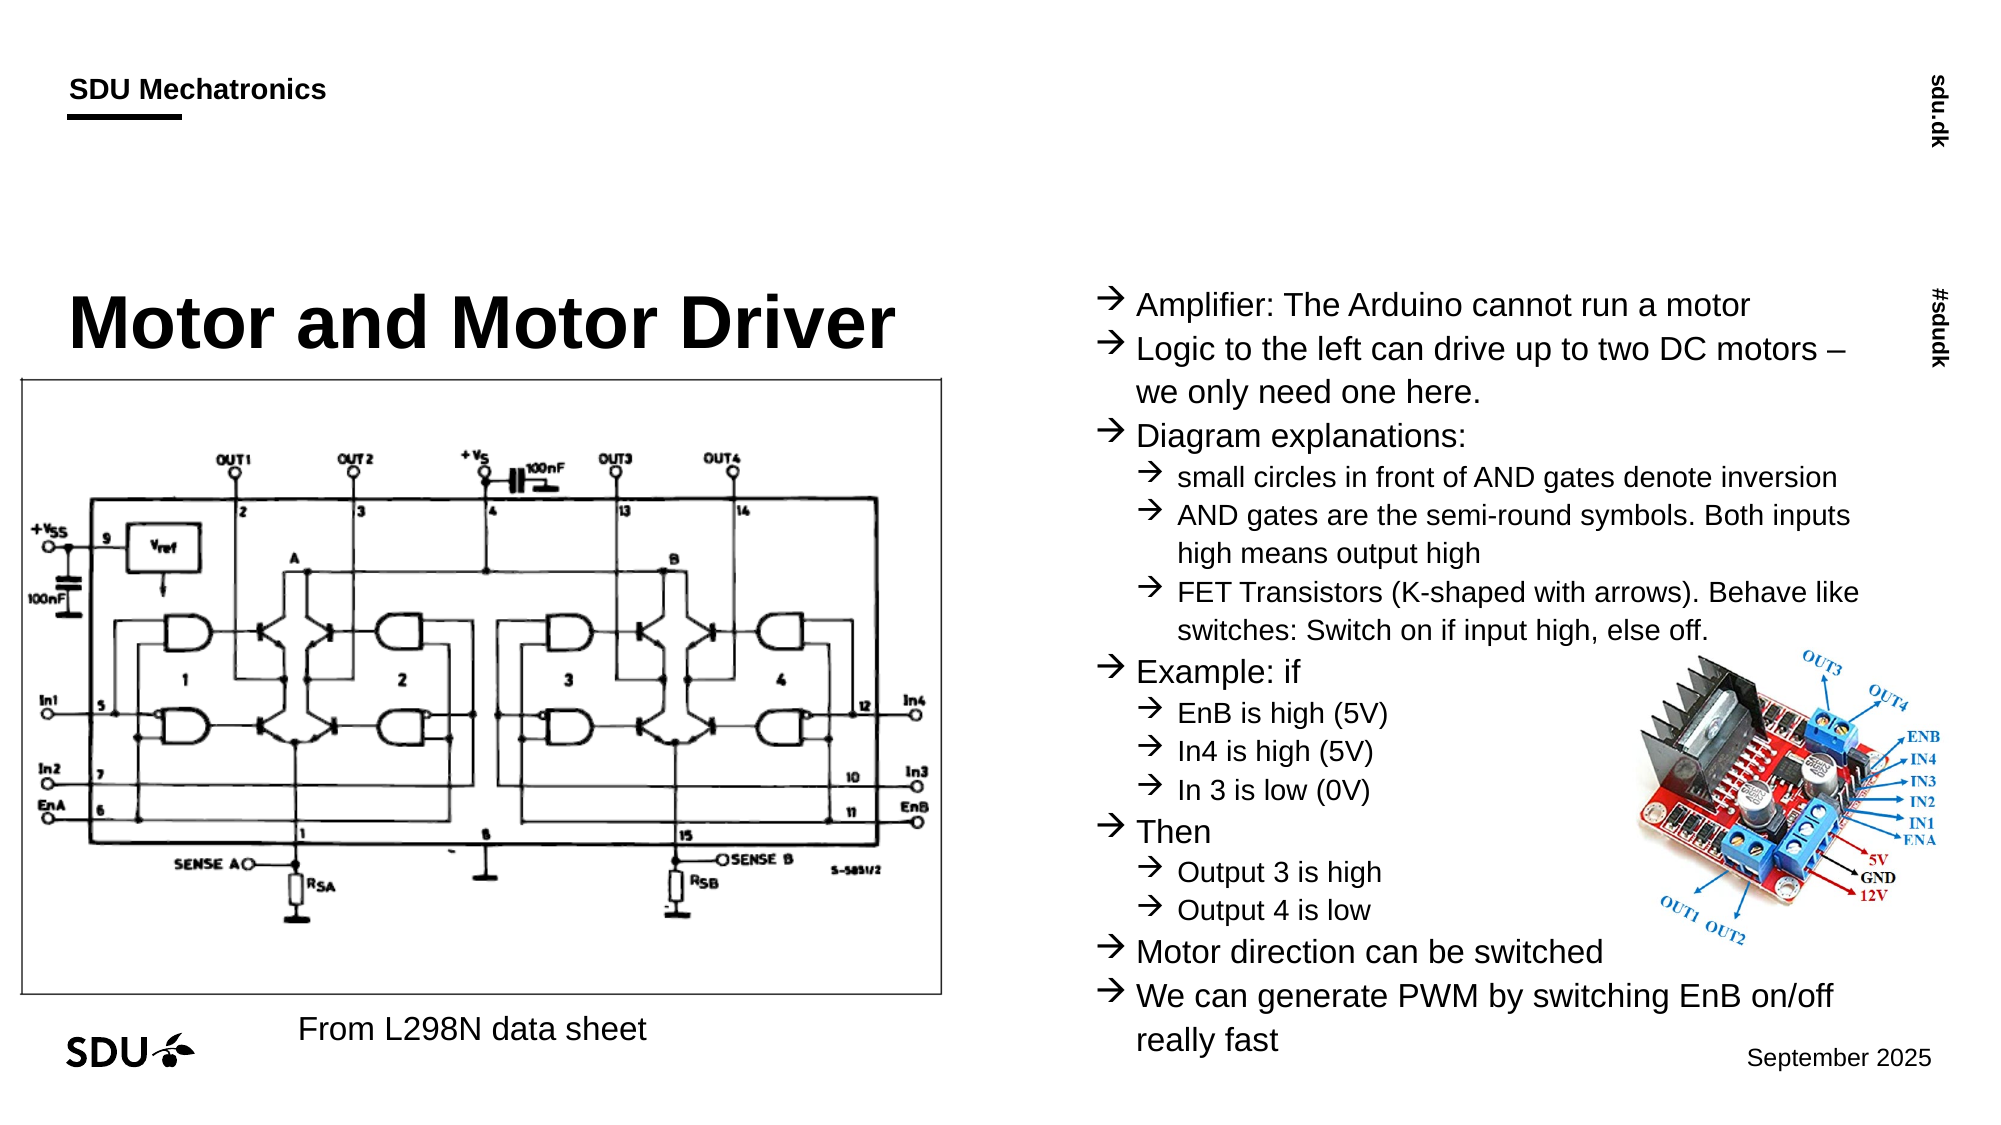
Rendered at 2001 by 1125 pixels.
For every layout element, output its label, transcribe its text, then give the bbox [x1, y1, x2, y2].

footer [1134, 1045, 1502, 1076]
picture [1628, 647, 1950, 947]
title Motor and Motor Driver [68, 278, 949, 370]
picture [11, 370, 949, 1002]
list Amplifier: The Arduino cannot run a motor Logic to the left can drive up to two DC motors – we only need one here. Diagram explanations: small circles in front of AND gates denote inversion AND gates are the semi-round symbols. Both inputs high means output high FET Transistors (K-shaped with arrows). Behave like switches: Switch on if input high, else off. Example: if EnB is high (5V) In4 is high (5V) In 3 is low (0V) Then Output 3 is high Output 4 is low Motor direction can be switched We can generate PWM by switching EnB on/off really fast [1094, 278, 1865, 959]
text_box From L298N data sheet [297, 1007, 648, 1048]
